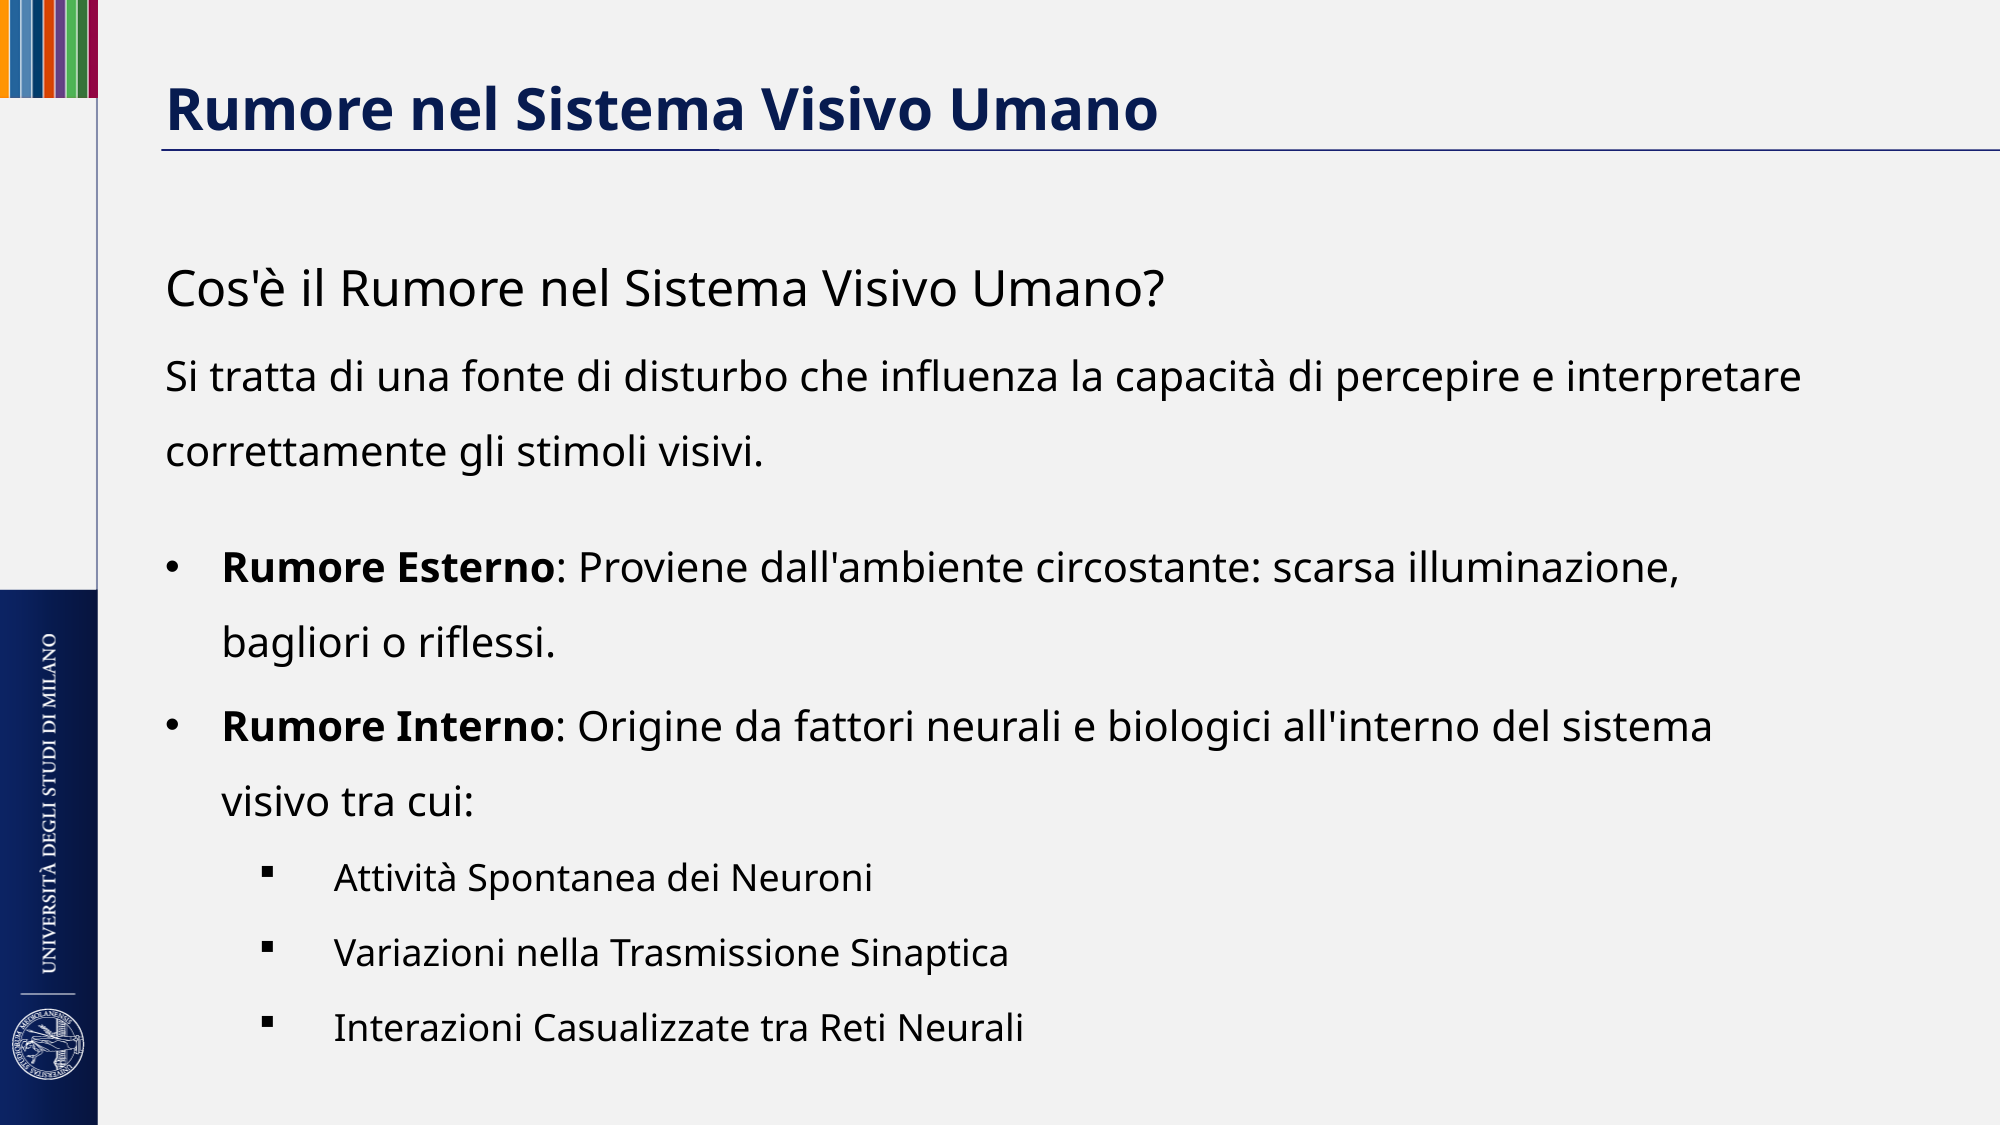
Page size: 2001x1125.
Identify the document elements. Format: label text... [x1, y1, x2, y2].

picture [0, 0, 98, 1125]
title Rumore nel Sistema Visivo Umano [150, 0, 1850, 150]
list Cos'è il Rumore nel Sistema Visivo Umano? Si tratta di una fonte di disturbo che influenza la capacità di percepire e interpretare correttamente gli stimoli visivi. Rumore Esterno: Proviene dall'ambiente circostante: scarsa illuminazione, bagliori o riflessi. Rumore Interno: Origine da fattori neurali e biologici all'interno del sistema visivo tra cui: Attività Spontanea dei Neuroni Variazioni nella Trasmissione Sinaptica Interazioni Casualizzate tra Reti Neurali [150, 218, 1848, 894]
